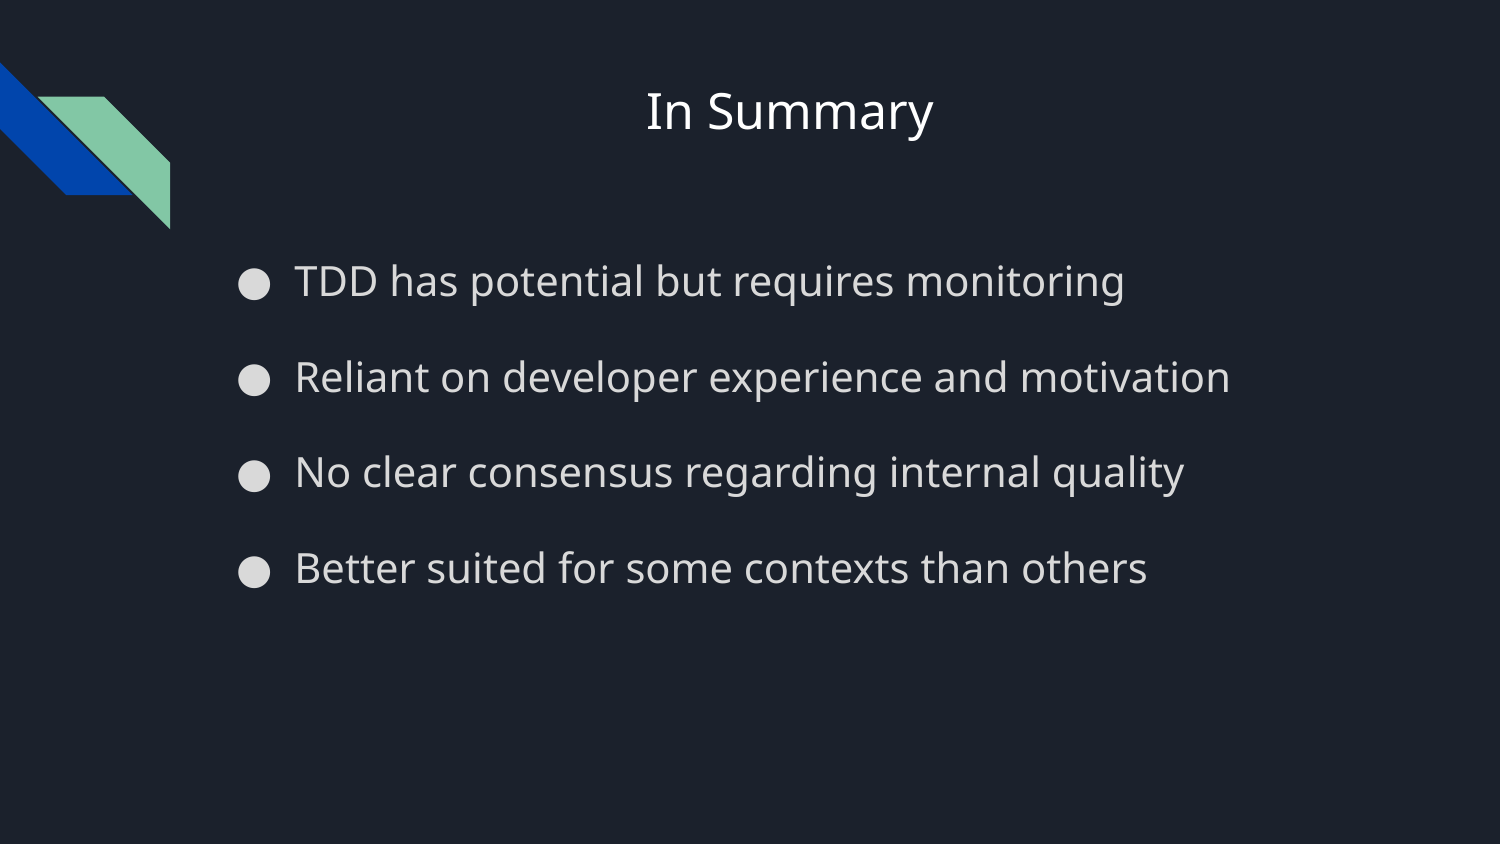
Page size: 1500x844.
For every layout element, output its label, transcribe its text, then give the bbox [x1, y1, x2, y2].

text_box TDD has potential but requires monitoring Reliant on developer experience and motivation No clear consensus regarding internal quality Better suited for some contexts than others [204, 214, 1274, 608]
title In Summary [212, 64, 1368, 215]
